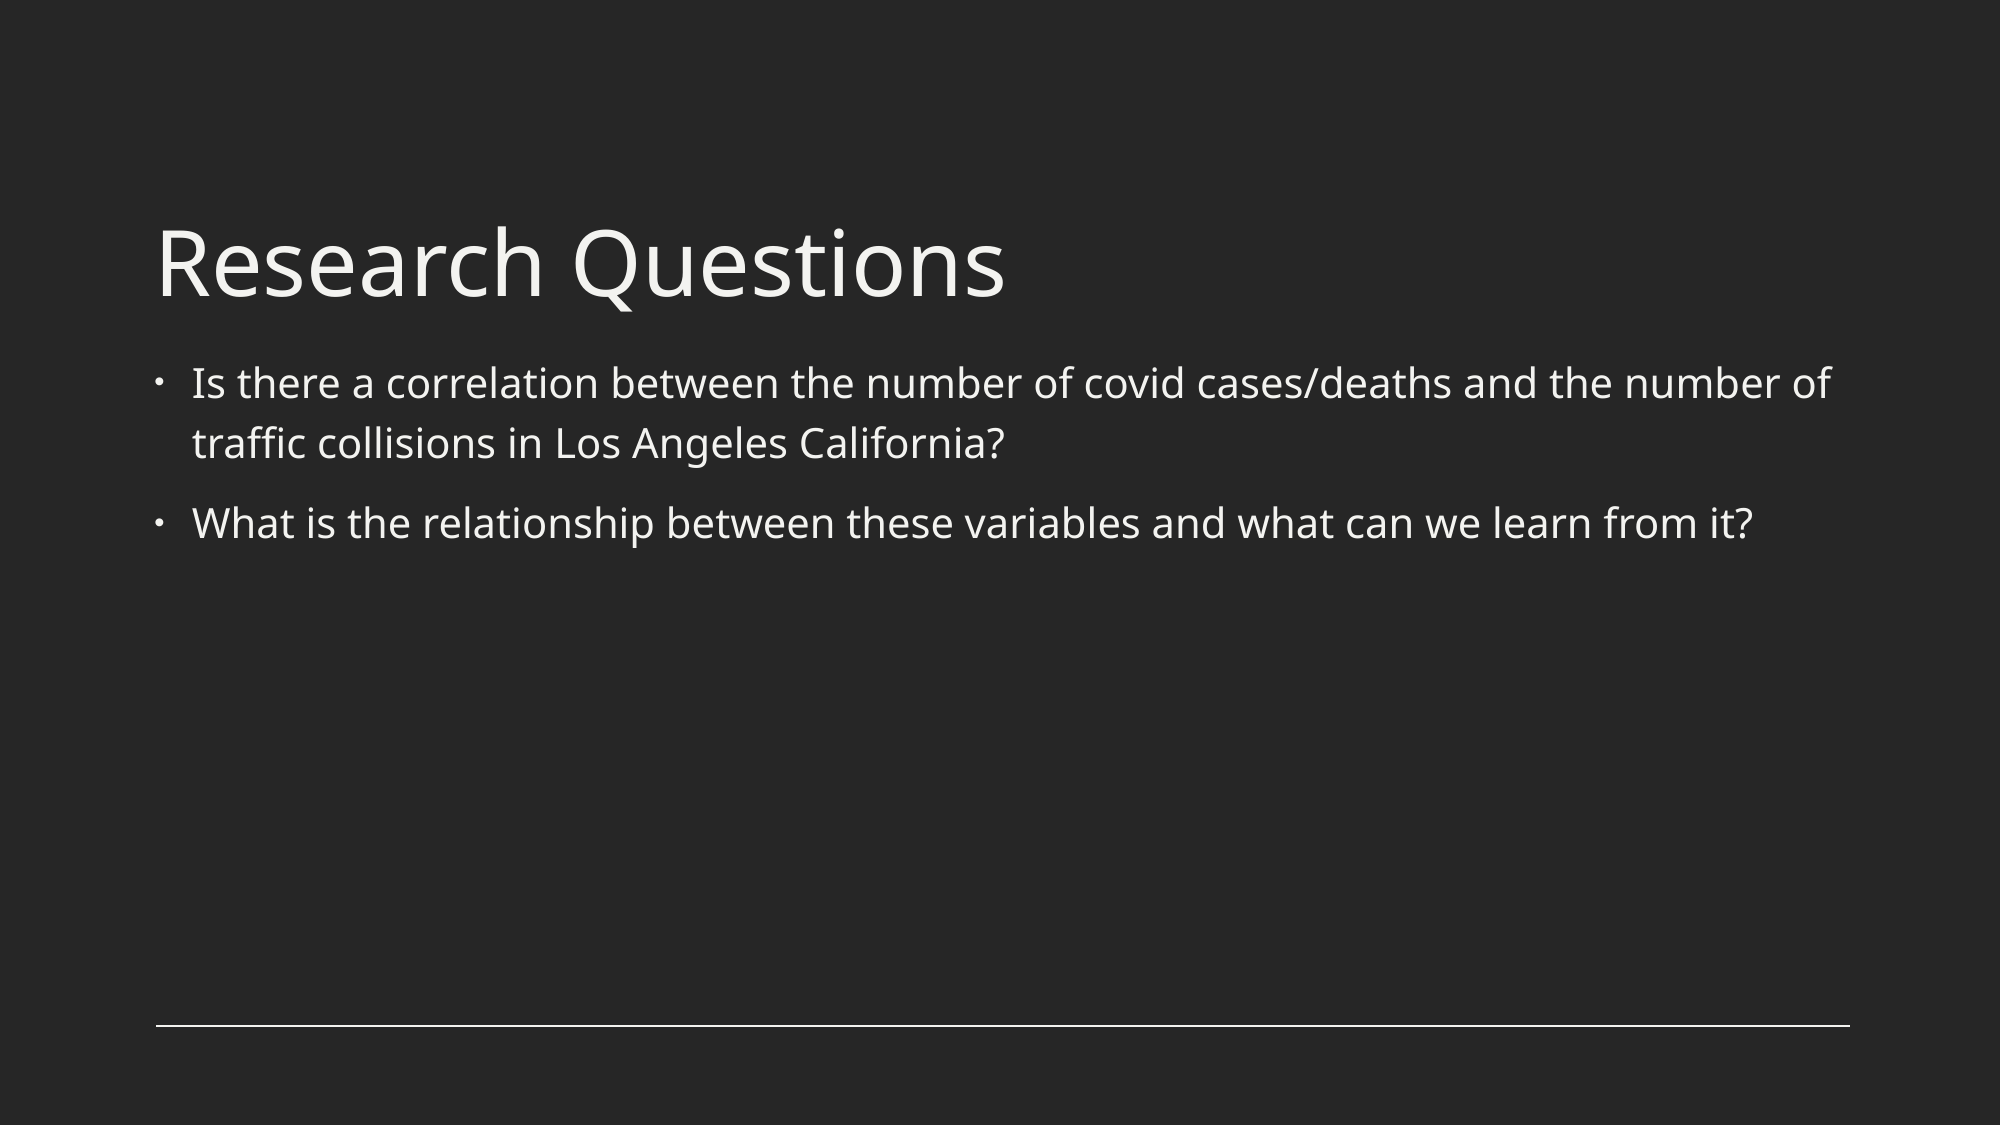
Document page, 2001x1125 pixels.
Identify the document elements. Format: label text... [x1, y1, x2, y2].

title Research Questions [139, 143, 1850, 322]
list Is there a correlation between the number of covid cases/deaths and the number of traffic collisions in Los Angeles California? What is the relationship between these variables and what can we learn from it? [139, 338, 1850, 980]
